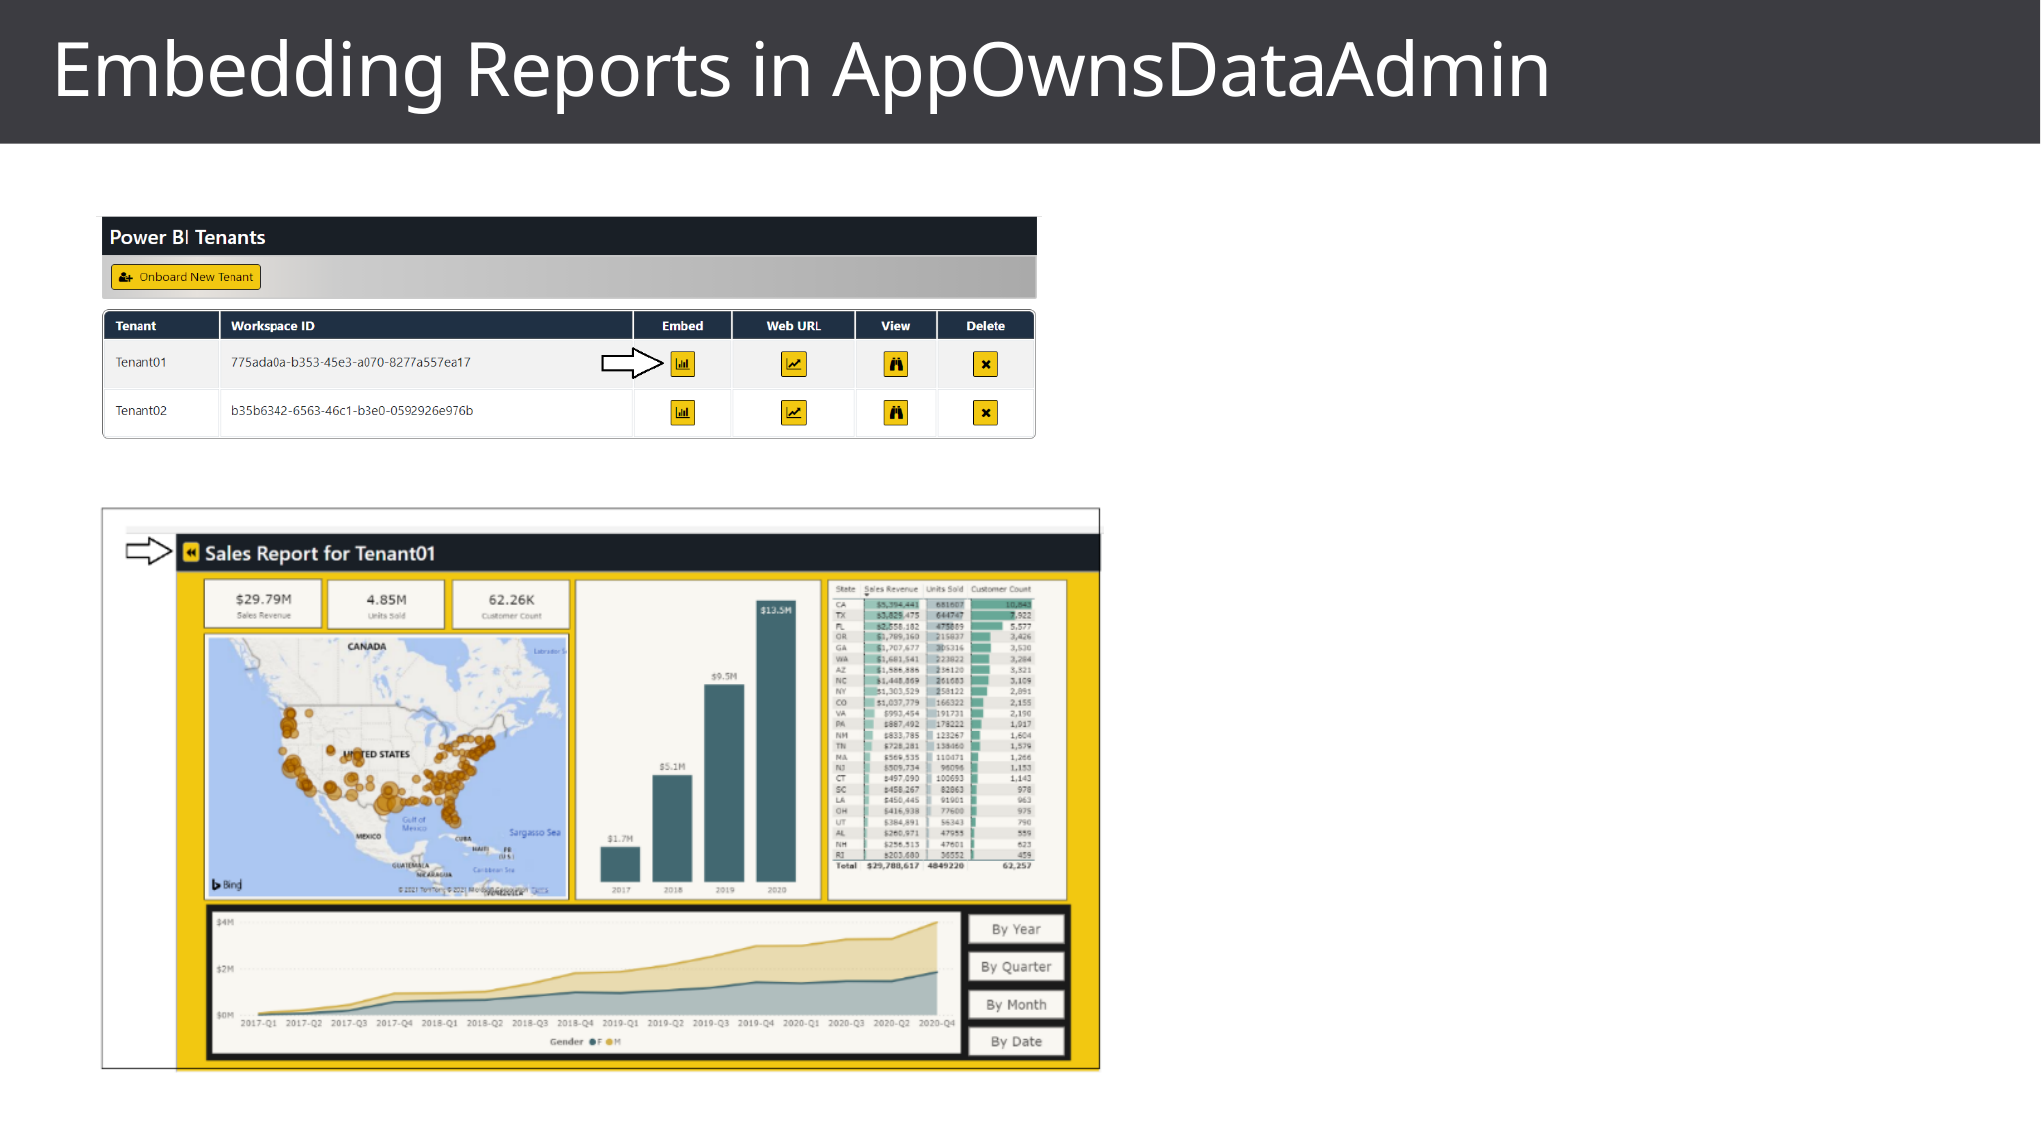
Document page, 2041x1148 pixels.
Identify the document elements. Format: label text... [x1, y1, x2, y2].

picture [96, 216, 1042, 446]
title Embedding Reports in AppOwnsDataAdmin [51, 31, 1988, 113]
picture [83, 495, 1105, 1073]
